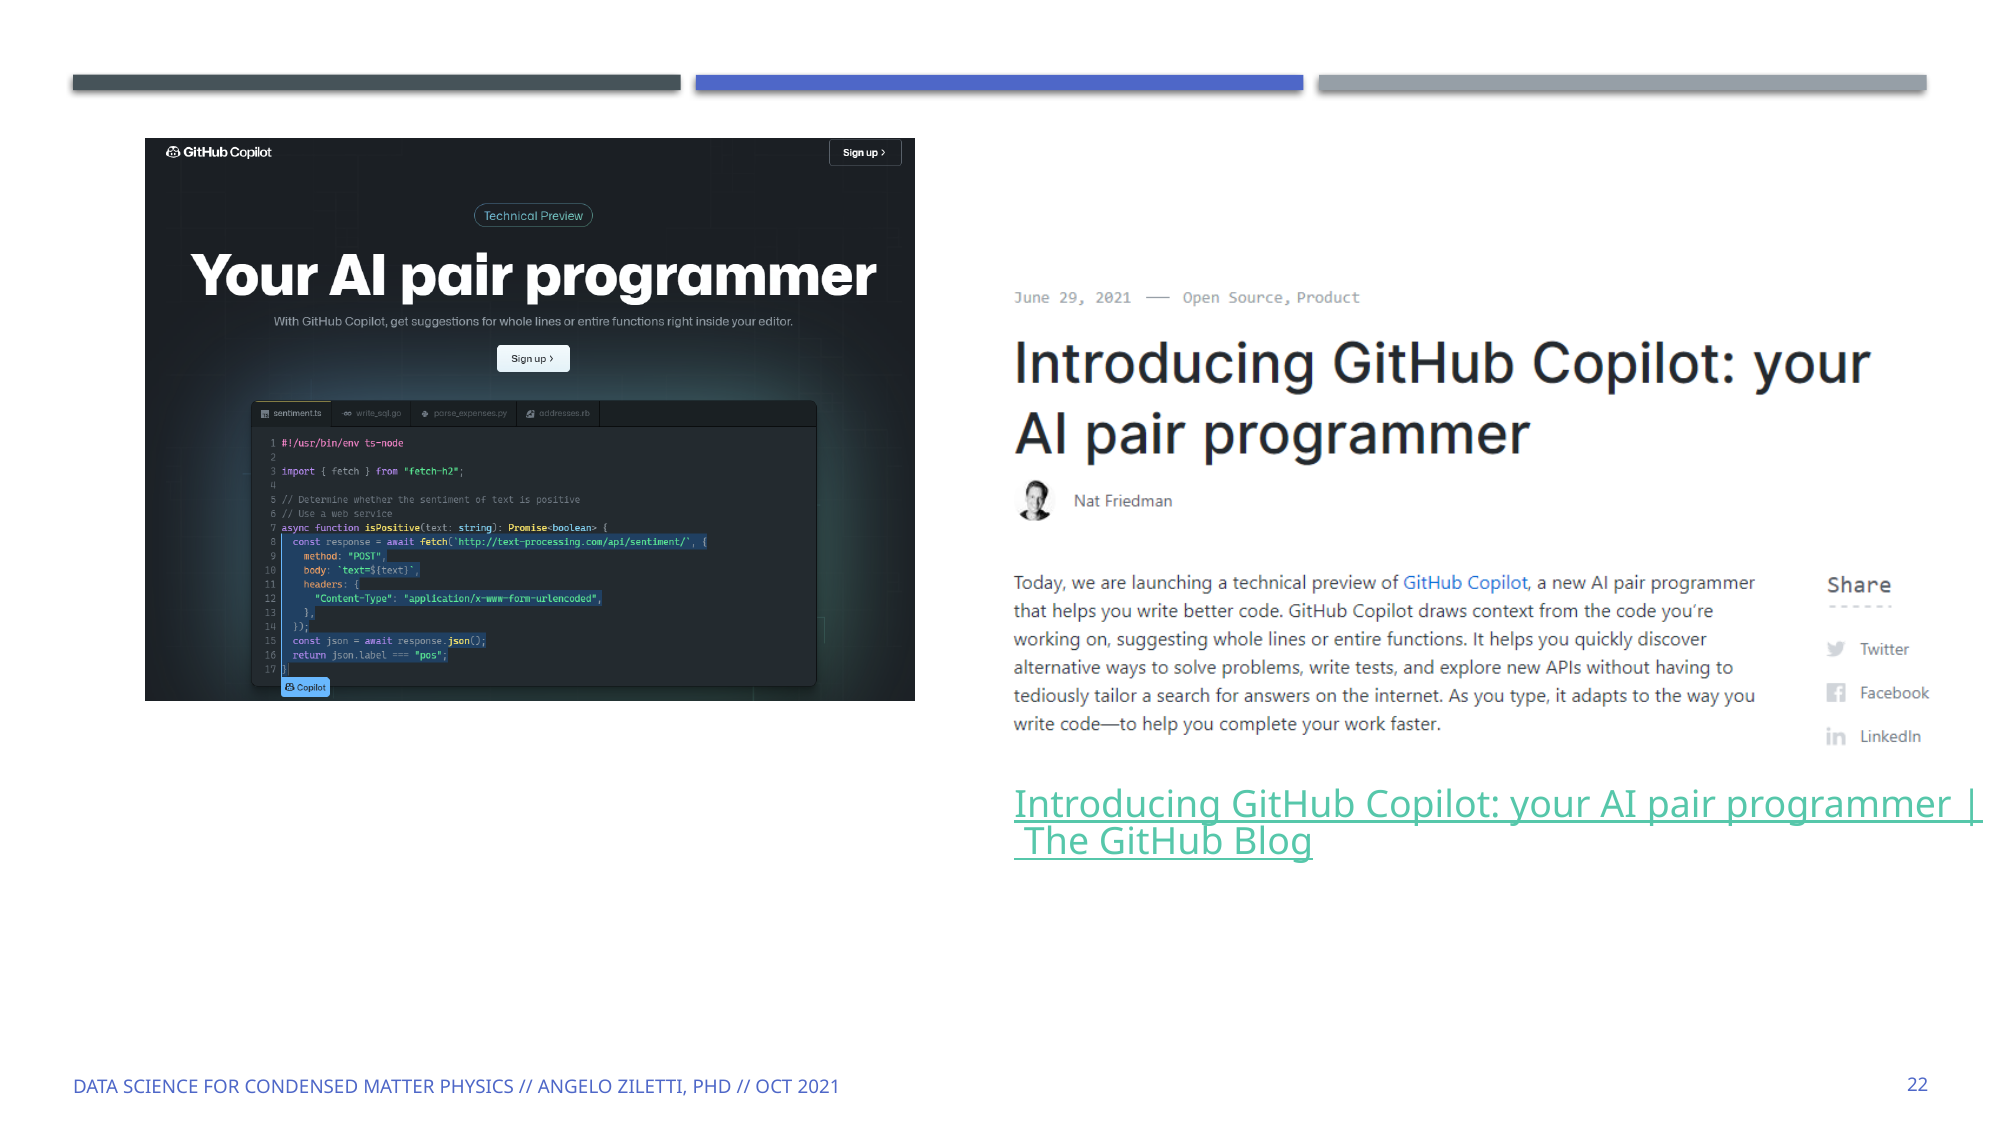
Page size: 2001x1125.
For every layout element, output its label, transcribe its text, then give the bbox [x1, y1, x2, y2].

slide_number 22 [1770, 1055, 1944, 1116]
picture [144, 137, 915, 702]
footer Data Science for Condensed Matter Physics // Angelo Ziletti, PhD // Oct 2021 [58, 1055, 1177, 1116]
picture [999, 263, 1962, 756]
text_box Introducing GitHub Copilot: your AI pair programmer | The GitHub Blog [999, 772, 2000, 838]
